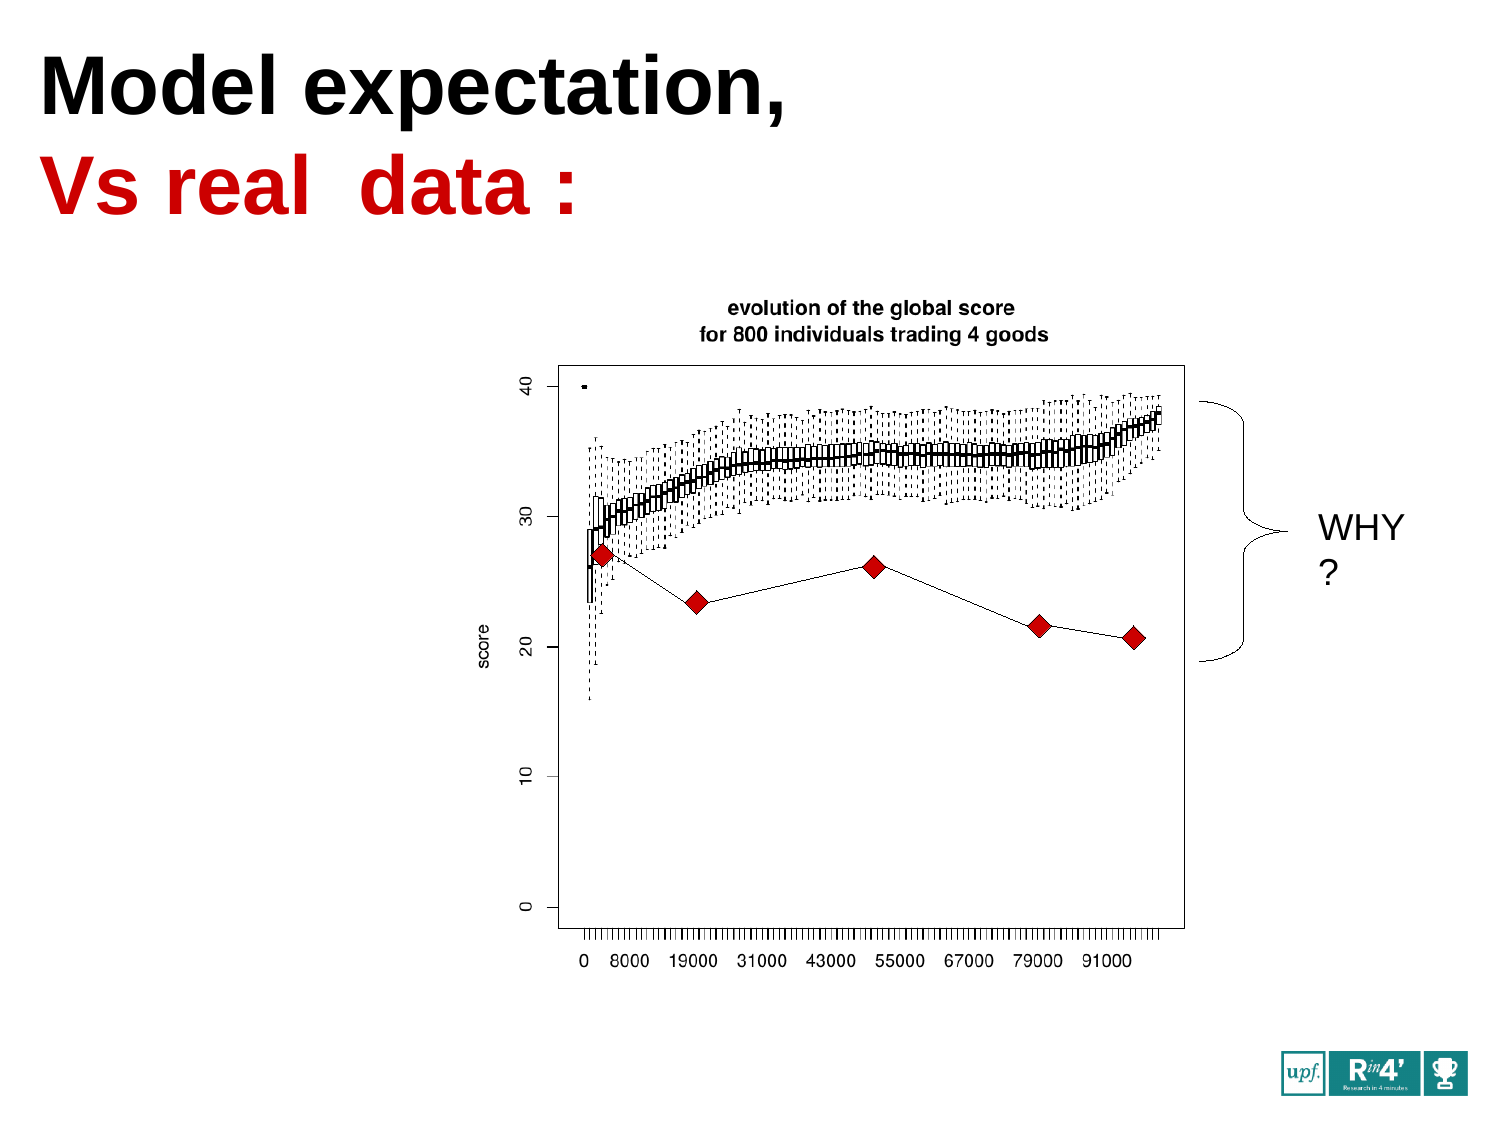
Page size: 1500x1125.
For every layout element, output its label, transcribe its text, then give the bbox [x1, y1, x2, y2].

text_box Model expectation, Vs real data : [24, 23, 804, 225]
picture [1281, 1051, 1469, 1096]
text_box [885, 566, 1028, 627]
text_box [1050, 625, 1123, 639]
text_box [1205, 401, 1288, 662]
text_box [613, 554, 686, 603]
picture [472, 283, 1201, 981]
text_box WHY? [1303, 496, 1441, 553]
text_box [708, 566, 863, 603]
